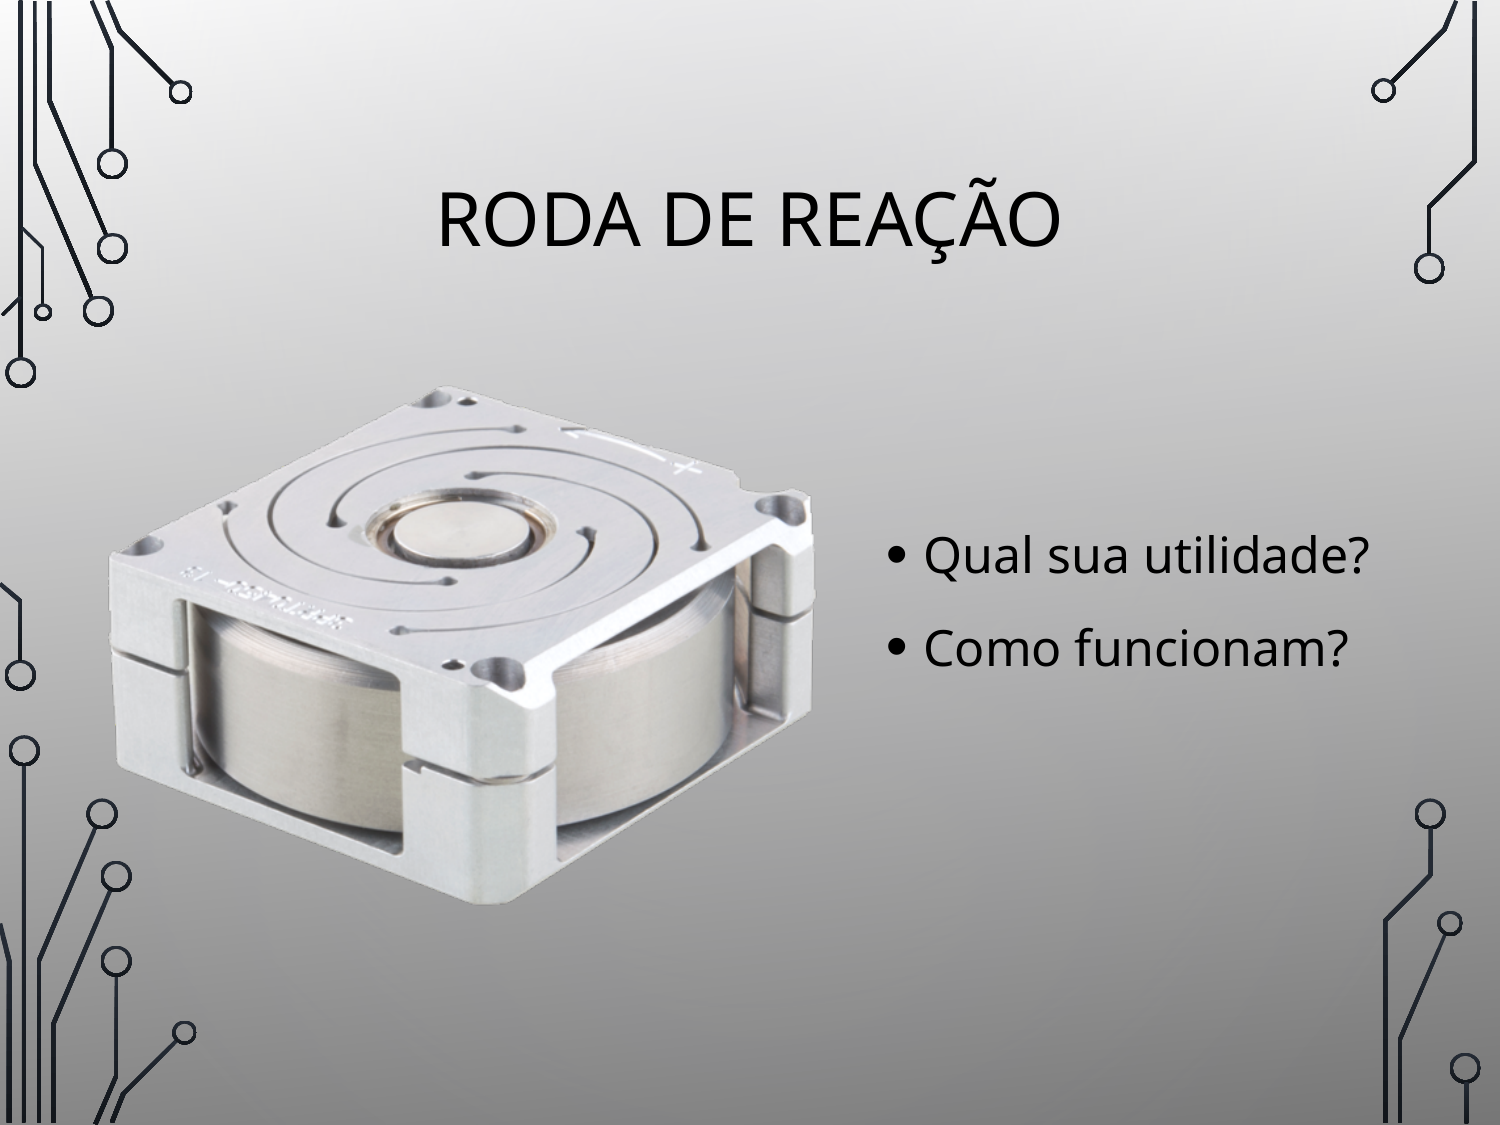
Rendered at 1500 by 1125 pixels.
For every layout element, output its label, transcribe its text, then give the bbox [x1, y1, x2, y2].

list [87, 353, 836, 922]
list Qual sua utilidade? Como funcionam? [870, 503, 1471, 699]
title roda de reação [140, 101, 1360, 344]
